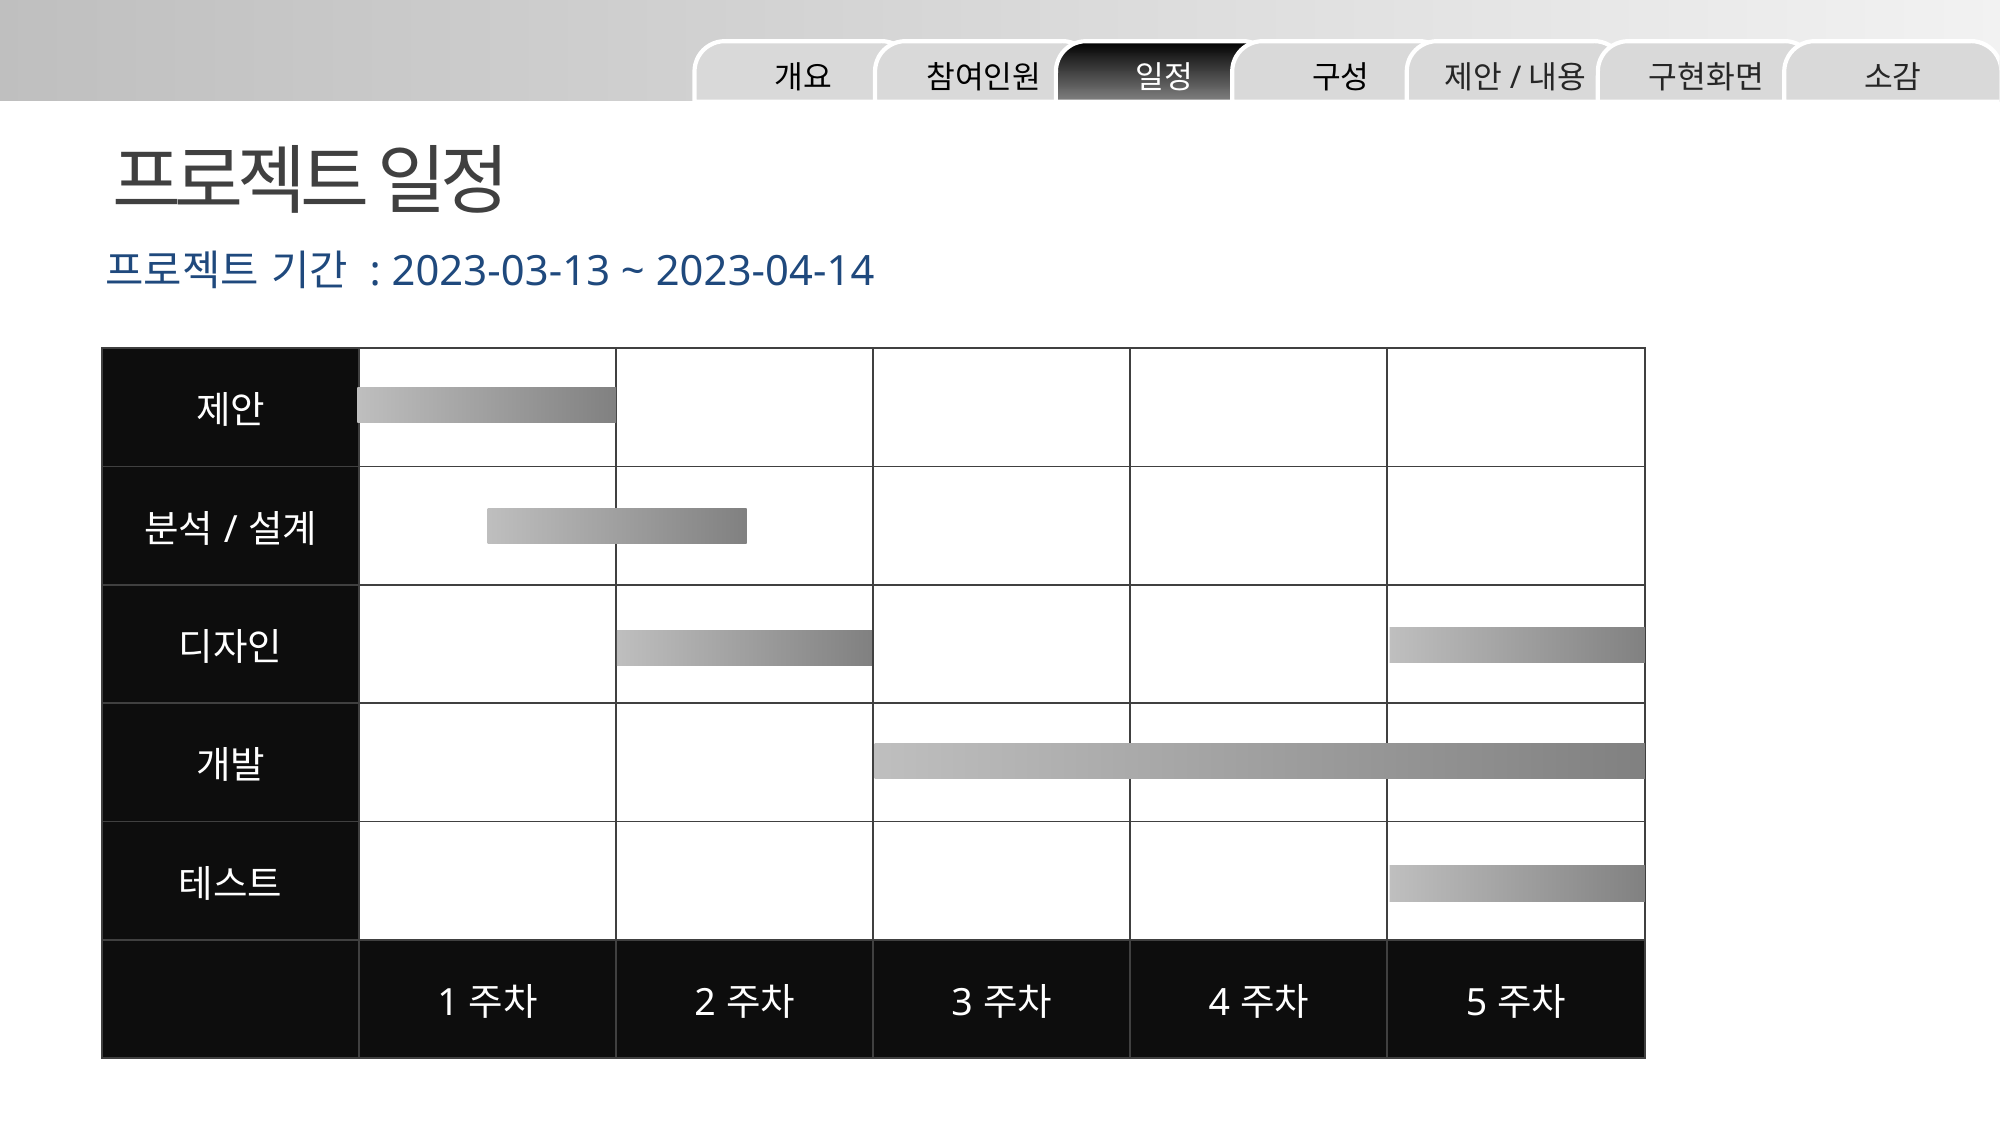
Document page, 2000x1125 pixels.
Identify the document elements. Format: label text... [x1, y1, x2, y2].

text_box 프로젝트 일정 [97, 125, 525, 231]
text_box [1380, 0, 2000, 54]
table_cell 디자인 [103, 586, 358, 702]
table_cell [617, 467, 872, 584]
table_cell [1388, 780, 1644, 821]
table_cell [360, 822, 615, 939]
table_header [874, 349, 1129, 466]
table_header [1388, 349, 1644, 466]
text_box [486, 506, 749, 545]
table_header 제안 [103, 349, 358, 466]
table_cell [1131, 704, 1386, 741]
table_header [1380, 349, 1386, 466]
table_cell [874, 467, 1129, 584]
table_cell [1131, 586, 1310, 702]
table_cell [1388, 903, 1644, 939]
table_cell [1388, 704, 1644, 741]
table_cell 개발 [103, 704, 358, 821]
table_cell [1131, 780, 1386, 821]
table_cell [360, 586, 615, 702]
text_box [873, 741, 1647, 780]
table_cell [1131, 467, 1310, 584]
table_header [360, 349, 615, 386]
table_cell [874, 780, 1129, 821]
table_cell [1380, 586, 1386, 702]
table_cell [360, 467, 615, 584]
text_box [615, 628, 874, 667]
table_cell [1380, 467, 1386, 584]
table_cell 3주차 [874, 941, 1129, 1057]
table_cell 테스트 [103, 822, 358, 939]
table_cell [874, 822, 1129, 939]
table_cell 2주차 [617, 941, 872, 1057]
text_box [1388, 864, 1647, 903]
table_cell [617, 586, 872, 628]
text_box [0, 0, 1310, 103]
table_header [617, 349, 872, 466]
table_cell [1388, 822, 1644, 864]
table_cell [103, 941, 358, 1057]
table_cell [617, 667, 872, 702]
table_cell 4주차 [1131, 941, 1386, 1057]
text_box 프로젝트 기간 : 2023-03-13 ~ 2023-04-14 [90, 243, 1310, 294]
text_box [1388, 625, 1647, 665]
table_cell 분석/설계 [103, 467, 358, 584]
table_cell [874, 586, 1129, 702]
table_cell 1주차 [360, 941, 615, 1057]
table_cell [617, 704, 872, 821]
table_cell 5주차 [1388, 941, 1644, 1057]
table_cell [360, 704, 615, 821]
table_cell [1388, 467, 1644, 584]
table_header [360, 425, 615, 466]
table_header [1131, 349, 1310, 466]
table_cell [617, 822, 872, 939]
text_box [355, 386, 618, 425]
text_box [1315, 0, 1377, 726]
table_cell [1388, 586, 1644, 625]
table_cell [874, 704, 1129, 741]
table_cell [1388, 665, 1644, 702]
table_cell [1131, 822, 1386, 939]
